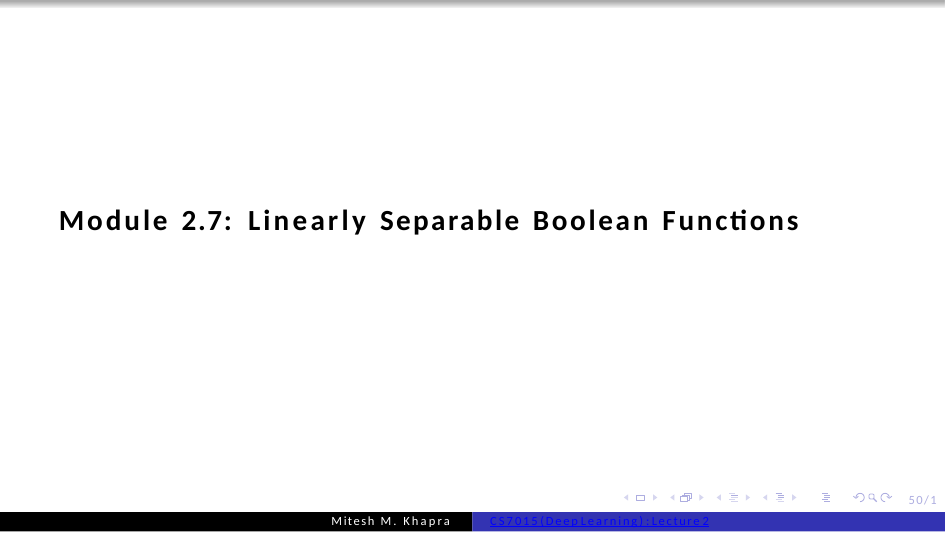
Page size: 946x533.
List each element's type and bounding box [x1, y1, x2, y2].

text_box [56, 198, 808, 237]
slide_number [902, 493, 946, 511]
picture [0, 0, 945, 8]
text_box [0, 511, 946, 532]
